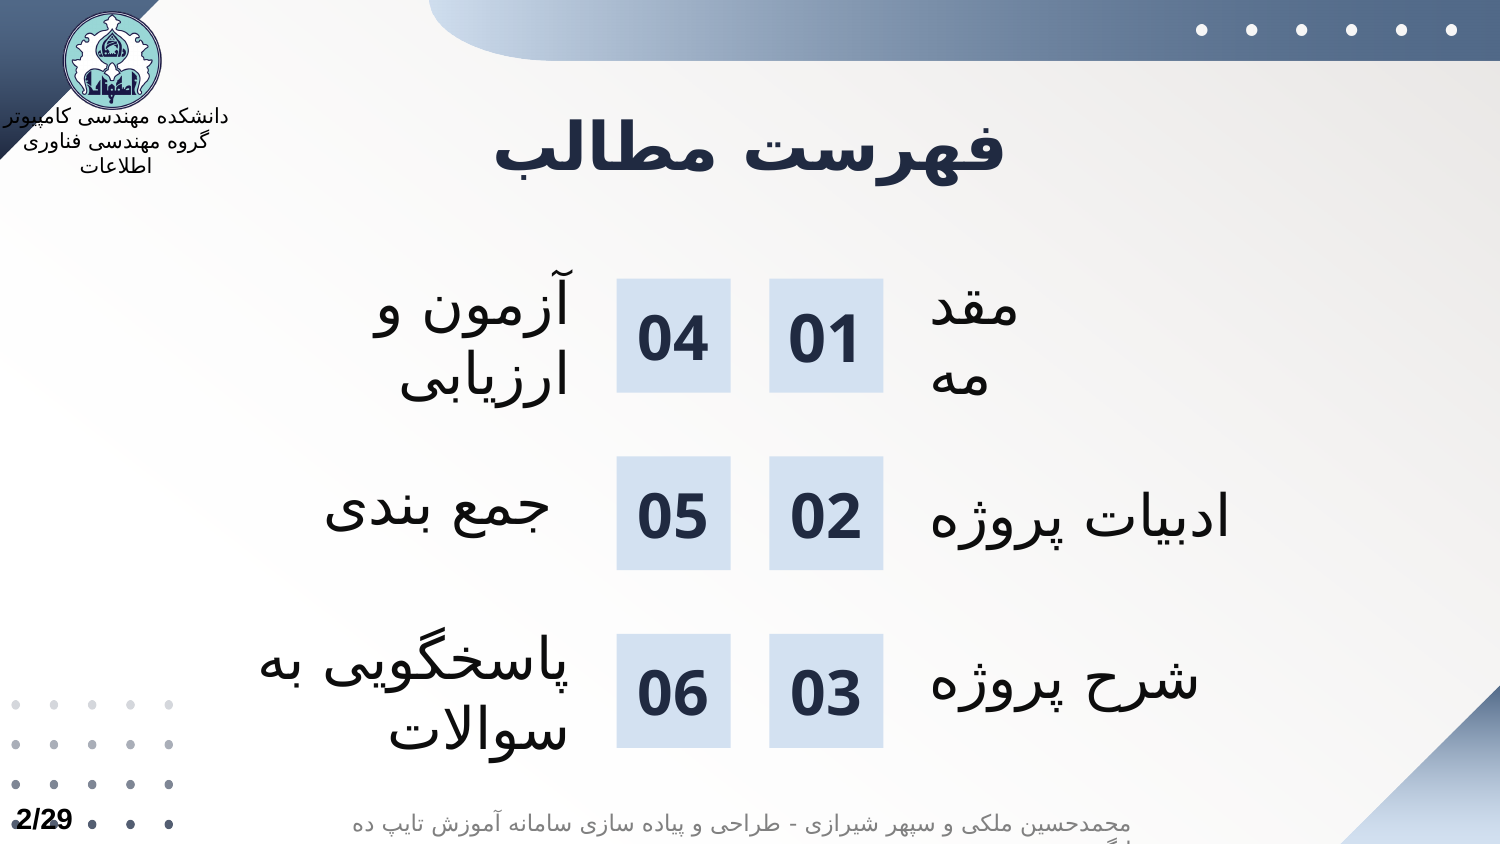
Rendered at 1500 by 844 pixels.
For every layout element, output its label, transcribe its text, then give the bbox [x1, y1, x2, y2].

title 03 [769, 633, 884, 748]
subtitle پاسخگویی به سوالات [156, 633, 586, 748]
title 02 [769, 456, 884, 571]
title 06 [616, 633, 731, 748]
title فهرست مطالب [168, 88, 1382, 183]
text_box دانشکده مهندسی کامپیوتر گروه مهندسی فناوری اطلاعات [0, 95, 263, 185]
subtitle شرح پروژه [914, 646, 1290, 748]
text_box محمدحسین ملکی و سپهر شیرازی - طراحی و پیاده سازی سامانه آموزش تایپ ده انگشتی [314, 800, 1147, 844]
subtitle ادبیات پروژه [914, 456, 1290, 571]
title 01 [769, 278, 884, 393]
subtitle جمع بندی [210, 476, 586, 571]
title 05 [616, 456, 731, 571]
subtitle مقدمه [914, 278, 1065, 393]
title 04 [616, 278, 731, 393]
subtitle آزمون و ارزیابی [210, 278, 586, 393]
picture [0, 0, 1500, 844]
